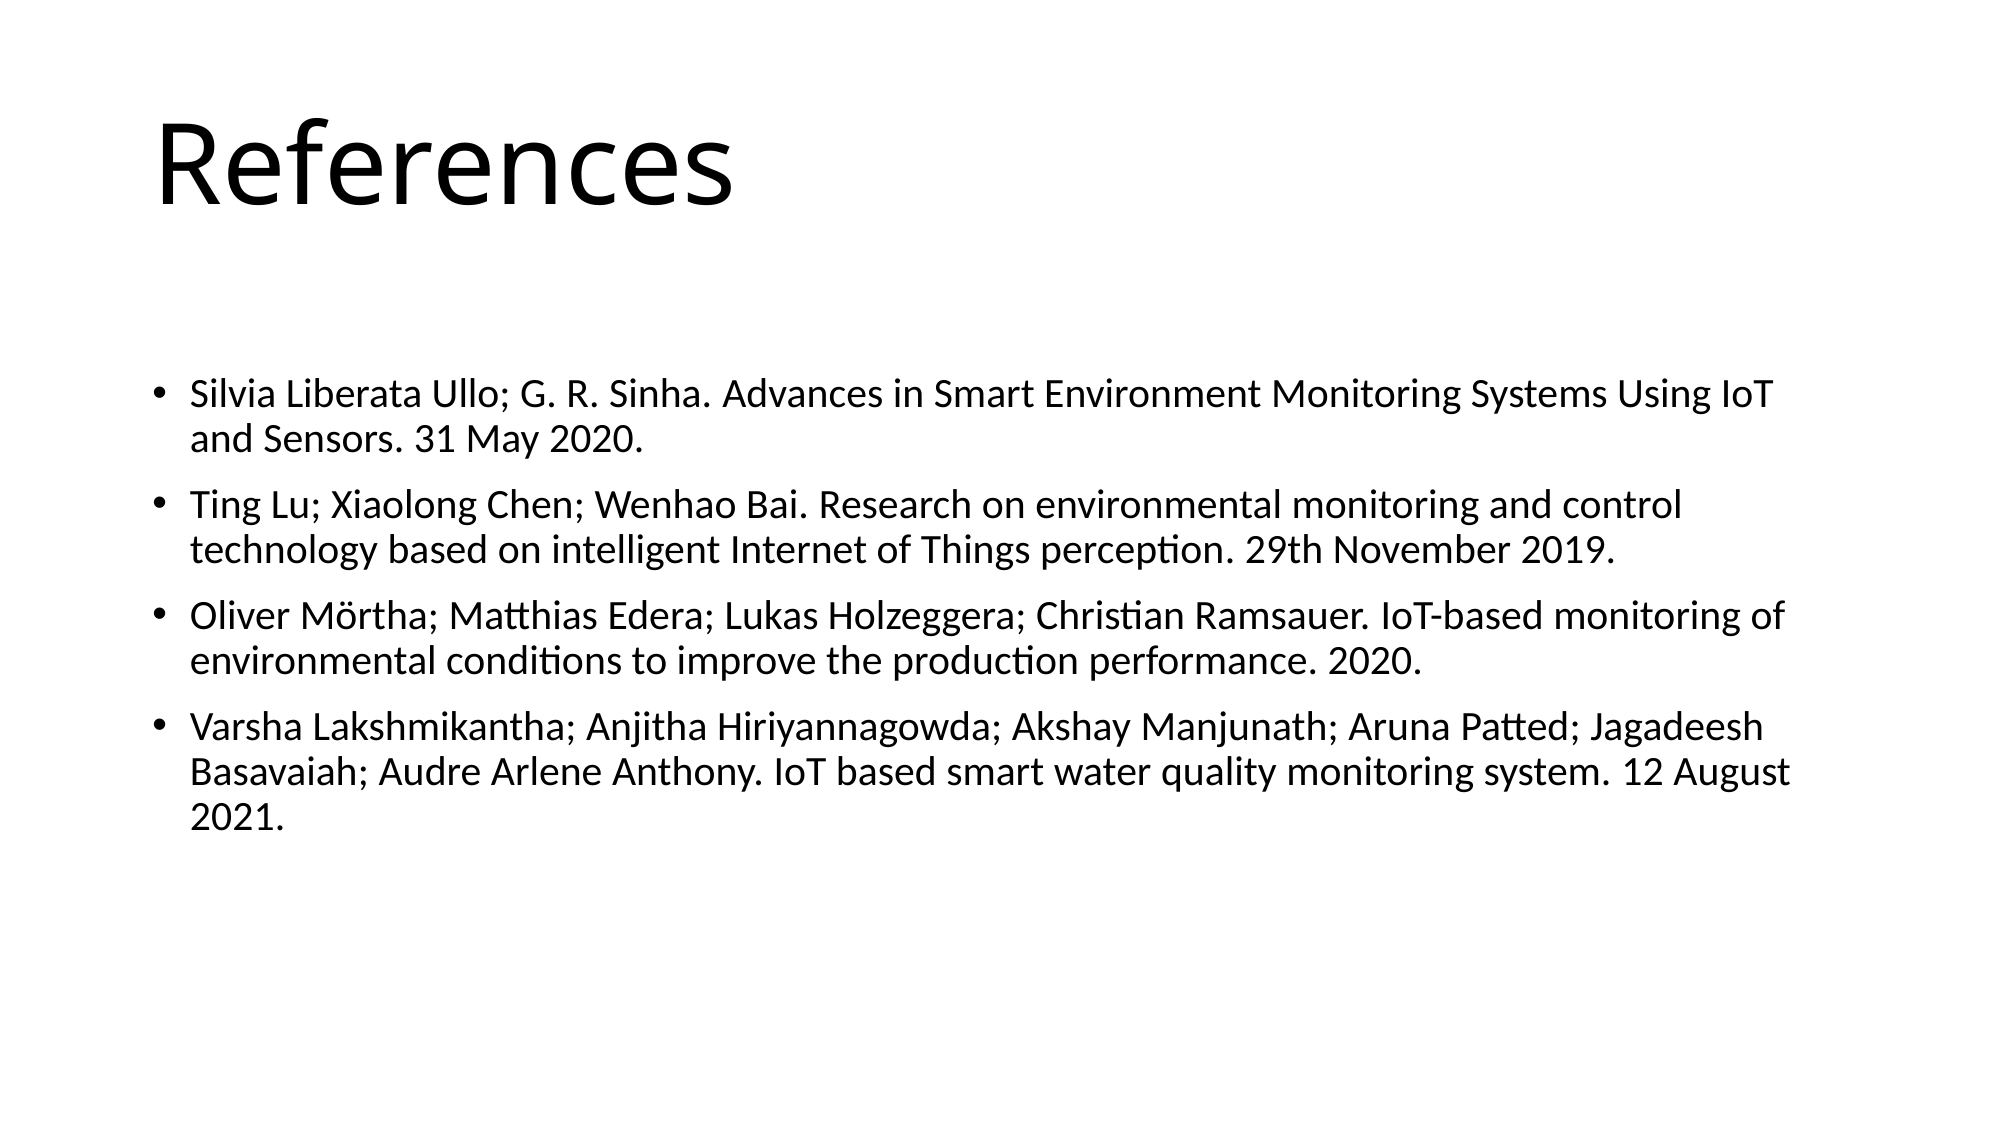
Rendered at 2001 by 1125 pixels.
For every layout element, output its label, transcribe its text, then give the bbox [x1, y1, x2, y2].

list Silvia Liberata Ullo; G. R. Sinha. Advances in Smart Environment Monitoring Systems Using IoT and Sensors. 31 May 2020. Ting Lu; Xiaolong Chen; Wenhao Bai. Research on environmental monitoring and control technology based on intelligent Internet of Things perception. 29th November 2019. Oliver Mörtha; Matthias Edera; Lukas Holzeggera; Christian Ramsauer. IoT-based monitoring of environmental conditions to improve the production performance. 2020. Varsha Lakshmikantha; Anjitha Hiriyannagowda; Akshay Manjunath; Aruna Patted; Jagadeesh Basavaiah; Audre Arlene Anthony. IoT based smart water quality monitoring system. 12 August 2021. [137, 364, 1863, 859]
title References [137, 59, 1863, 278]
